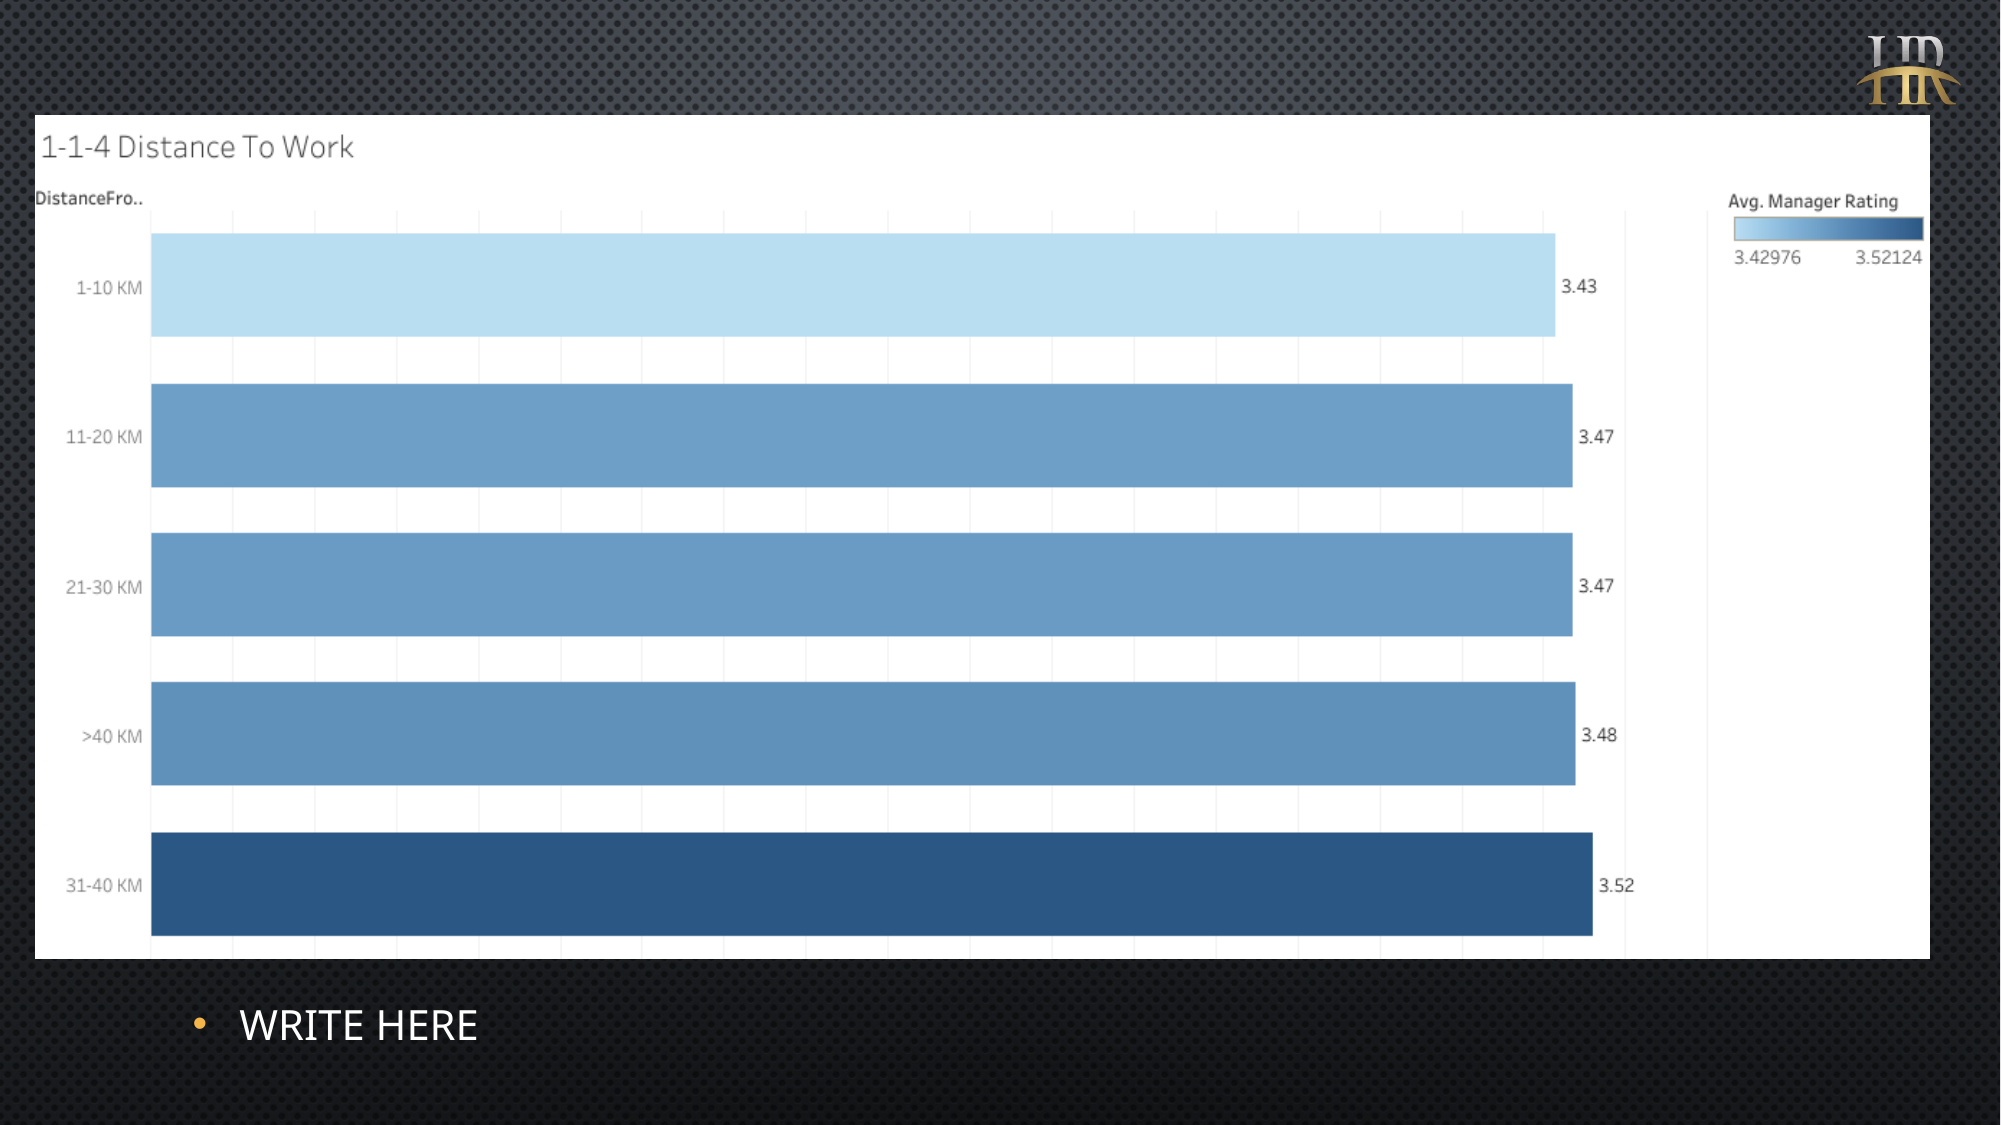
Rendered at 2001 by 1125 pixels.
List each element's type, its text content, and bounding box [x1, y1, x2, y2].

picture [35, 115, 1930, 960]
picture [1854, 27, 1963, 108]
text_box Write here [177, 979, 1736, 1068]
